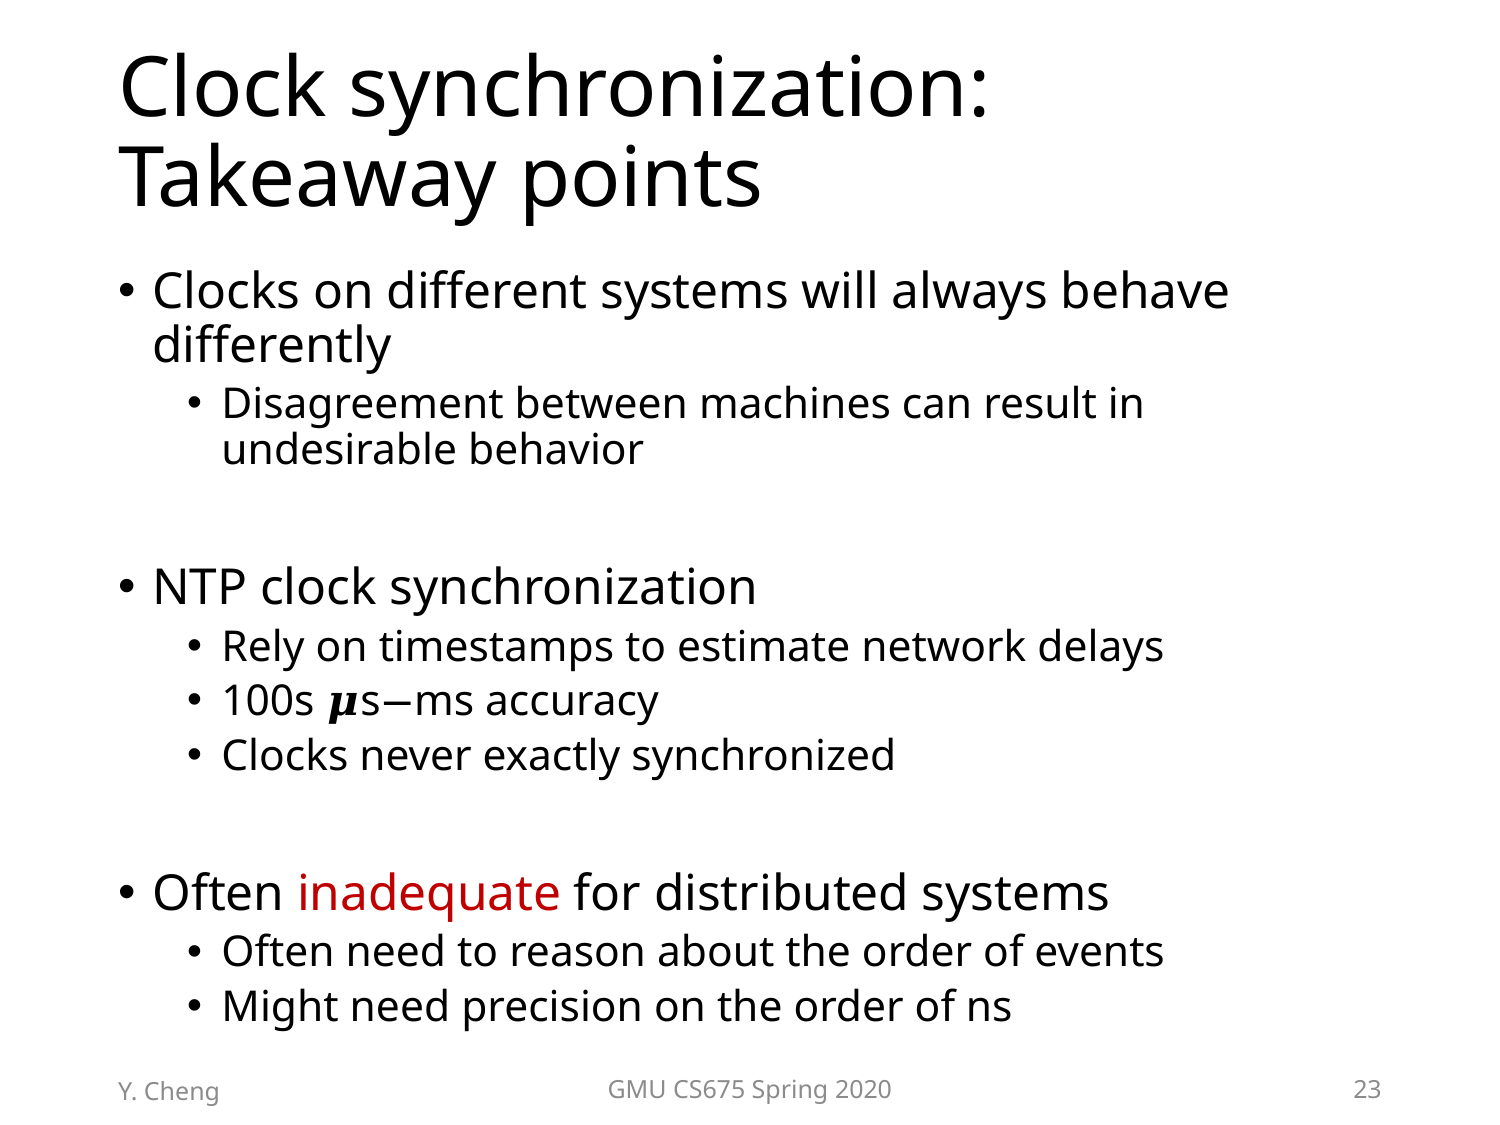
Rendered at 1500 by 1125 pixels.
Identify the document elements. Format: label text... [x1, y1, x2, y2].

slide_number Y. Cheng [103, 1060, 441, 1121]
title Clock synchronization: Takeaway points [103, 25, 1397, 243]
slide_number 23 [1059, 1060, 1397, 1121]
footer GMU CS675 Spring 2020 [496, 1060, 1004, 1121]
list Clocks on different systems will always behave differently Disagreement between machines can result in undesirable behavior NTP clock synchronization Rely on timestamps to estimate network delays 100s 𝝁s−ms accuracy Clocks never exactly synchronized Often inadequate for distributed systems Often need to reason about the order of events Might need precision on the order of ns [103, 258, 1397, 1045]
